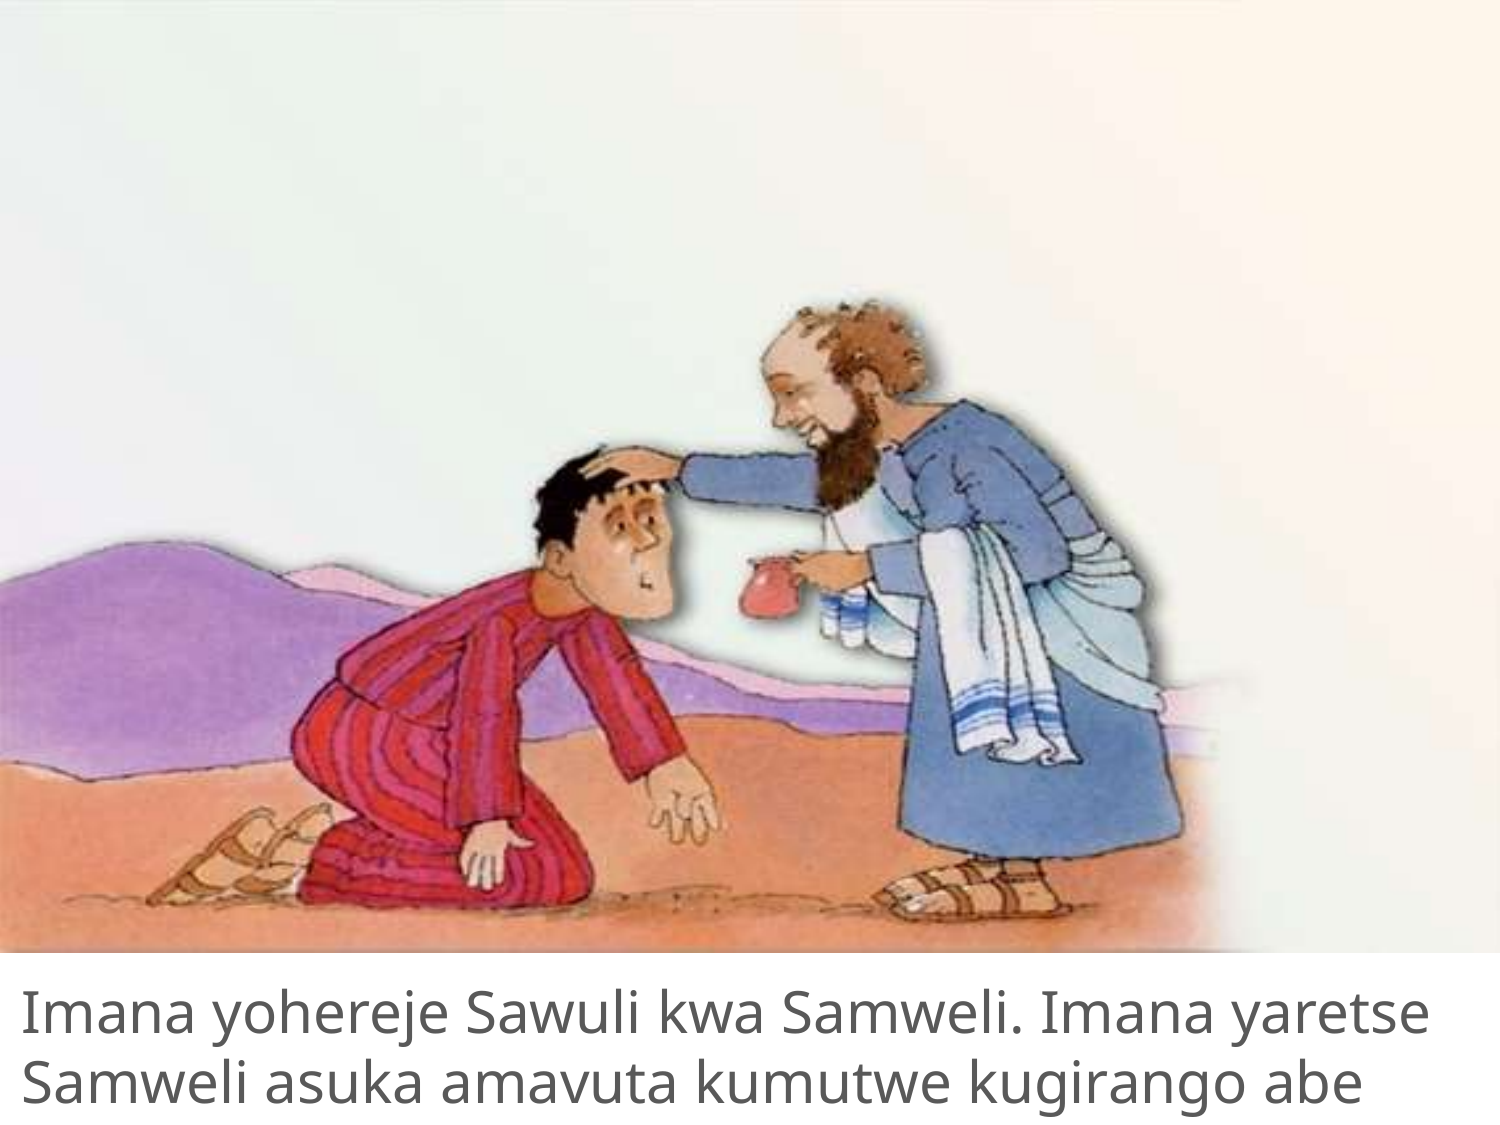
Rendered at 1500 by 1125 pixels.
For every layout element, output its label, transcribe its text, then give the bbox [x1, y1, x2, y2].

picture [0, 0, 1500, 953]
text_box Imana yohereje Sawuli kwa Samweli. Imana yaretse Samweli asuka amavuta kumutwe kugirango abe umwami wa Isiraheli. [7, 967, 1493, 1125]
